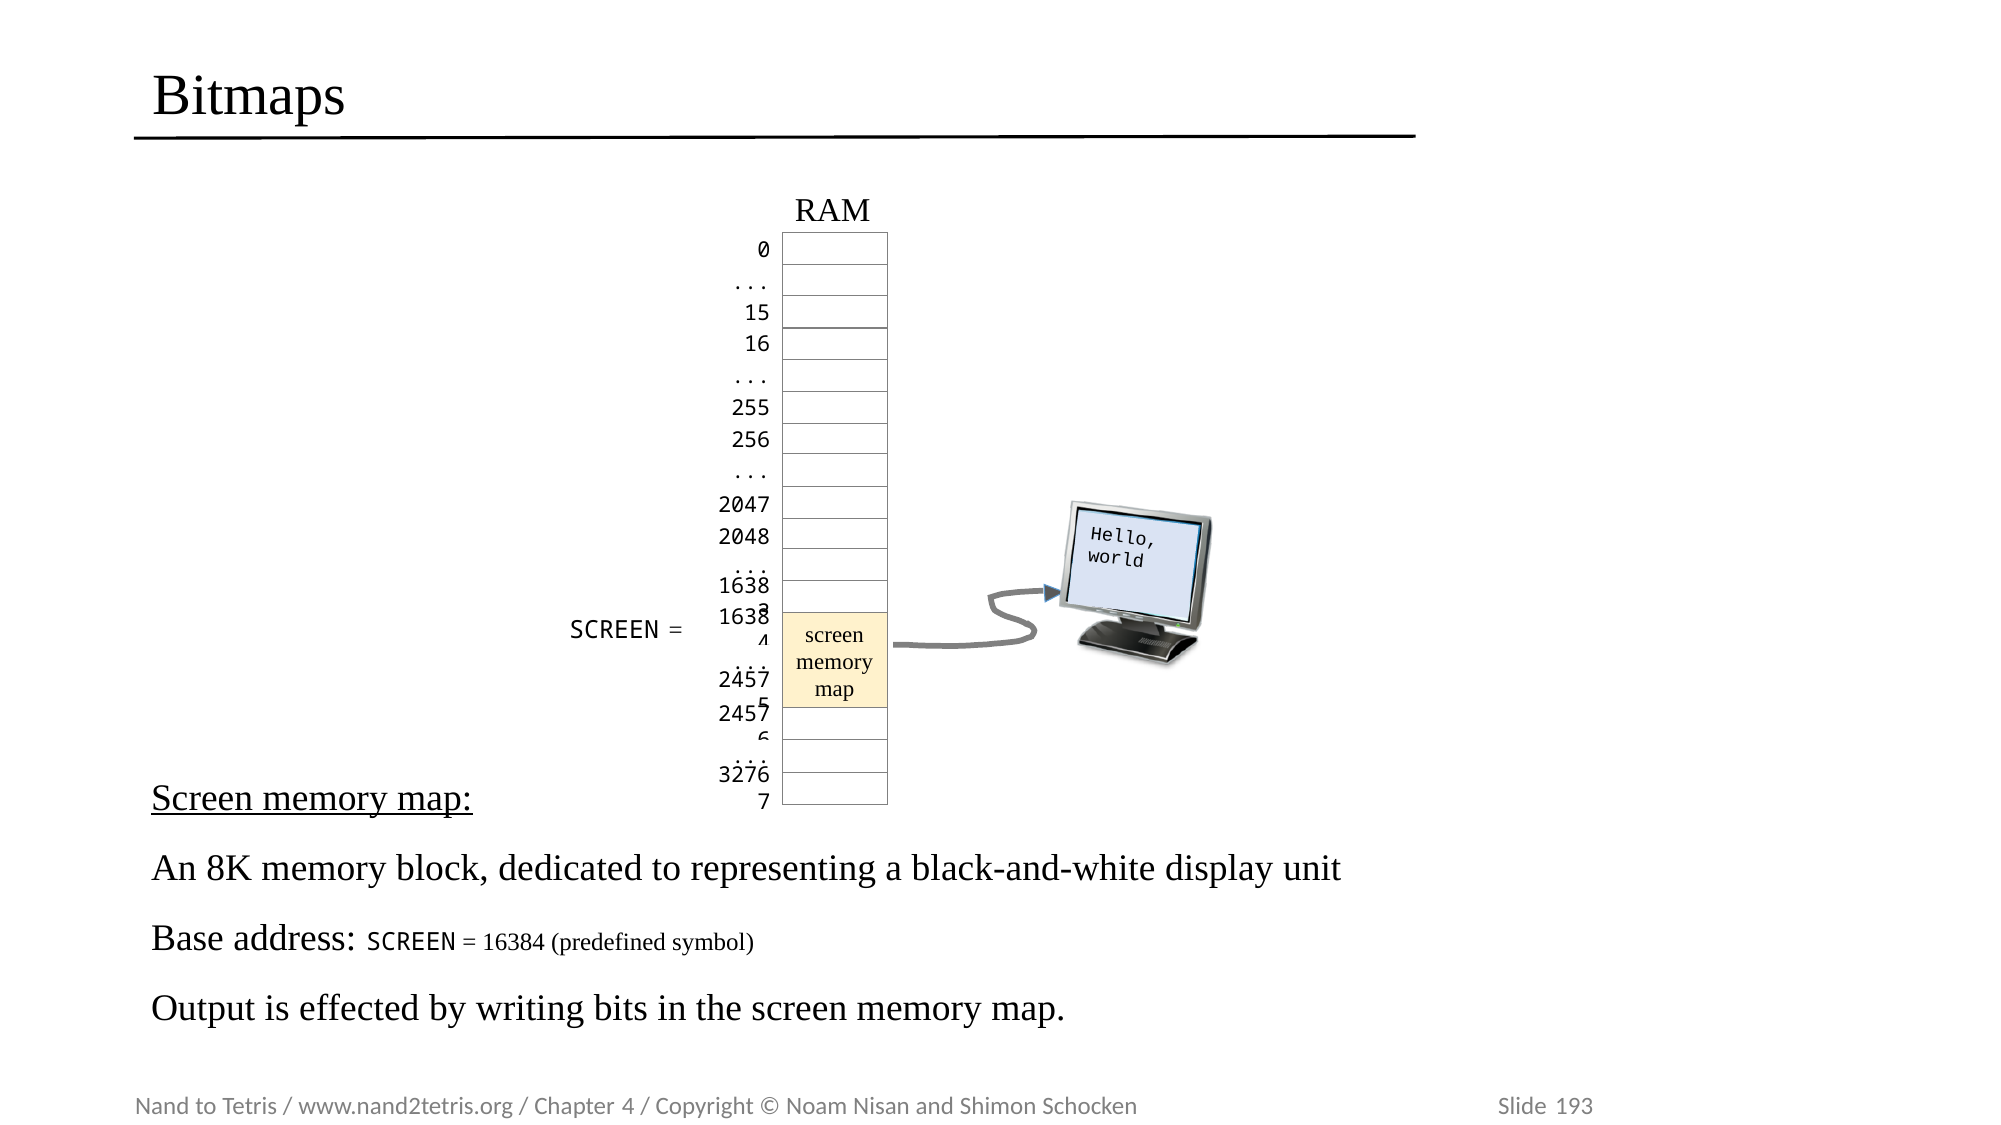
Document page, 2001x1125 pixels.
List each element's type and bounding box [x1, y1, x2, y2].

title [137, 48, 1417, 144]
picture [1023, 477, 1238, 689]
text_box [136, 180, 1685, 1125]
